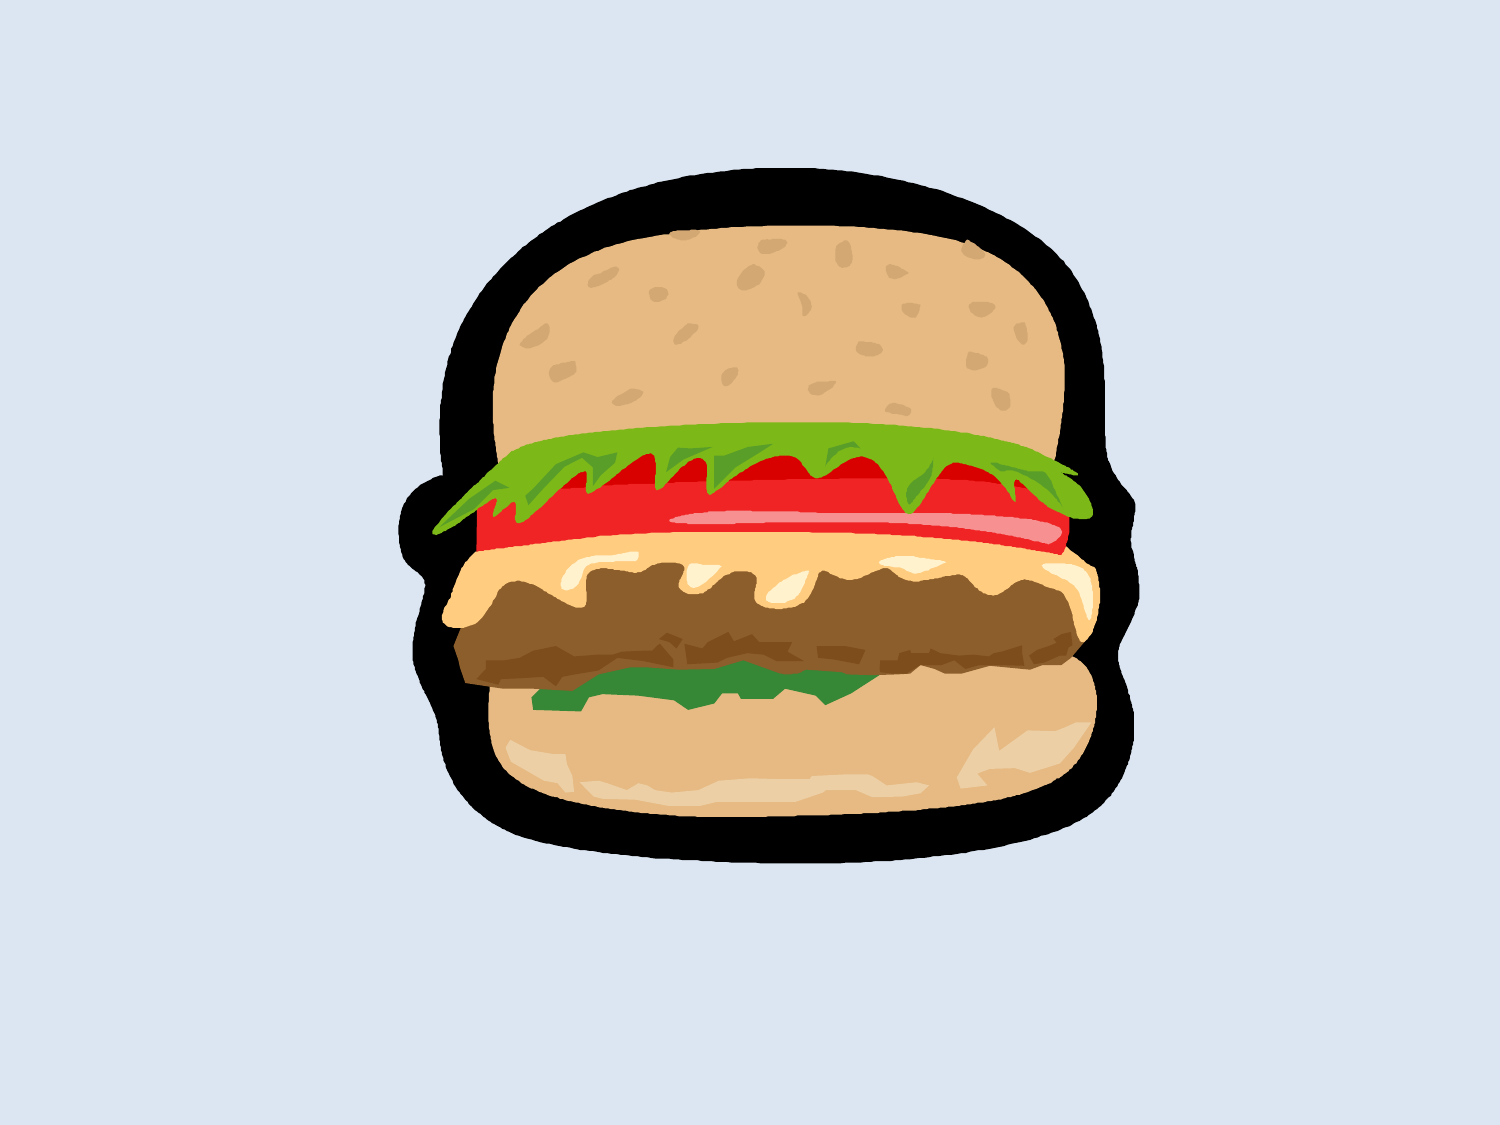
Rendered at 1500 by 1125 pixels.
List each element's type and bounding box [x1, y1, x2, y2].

picture [398, 152, 1156, 880]
